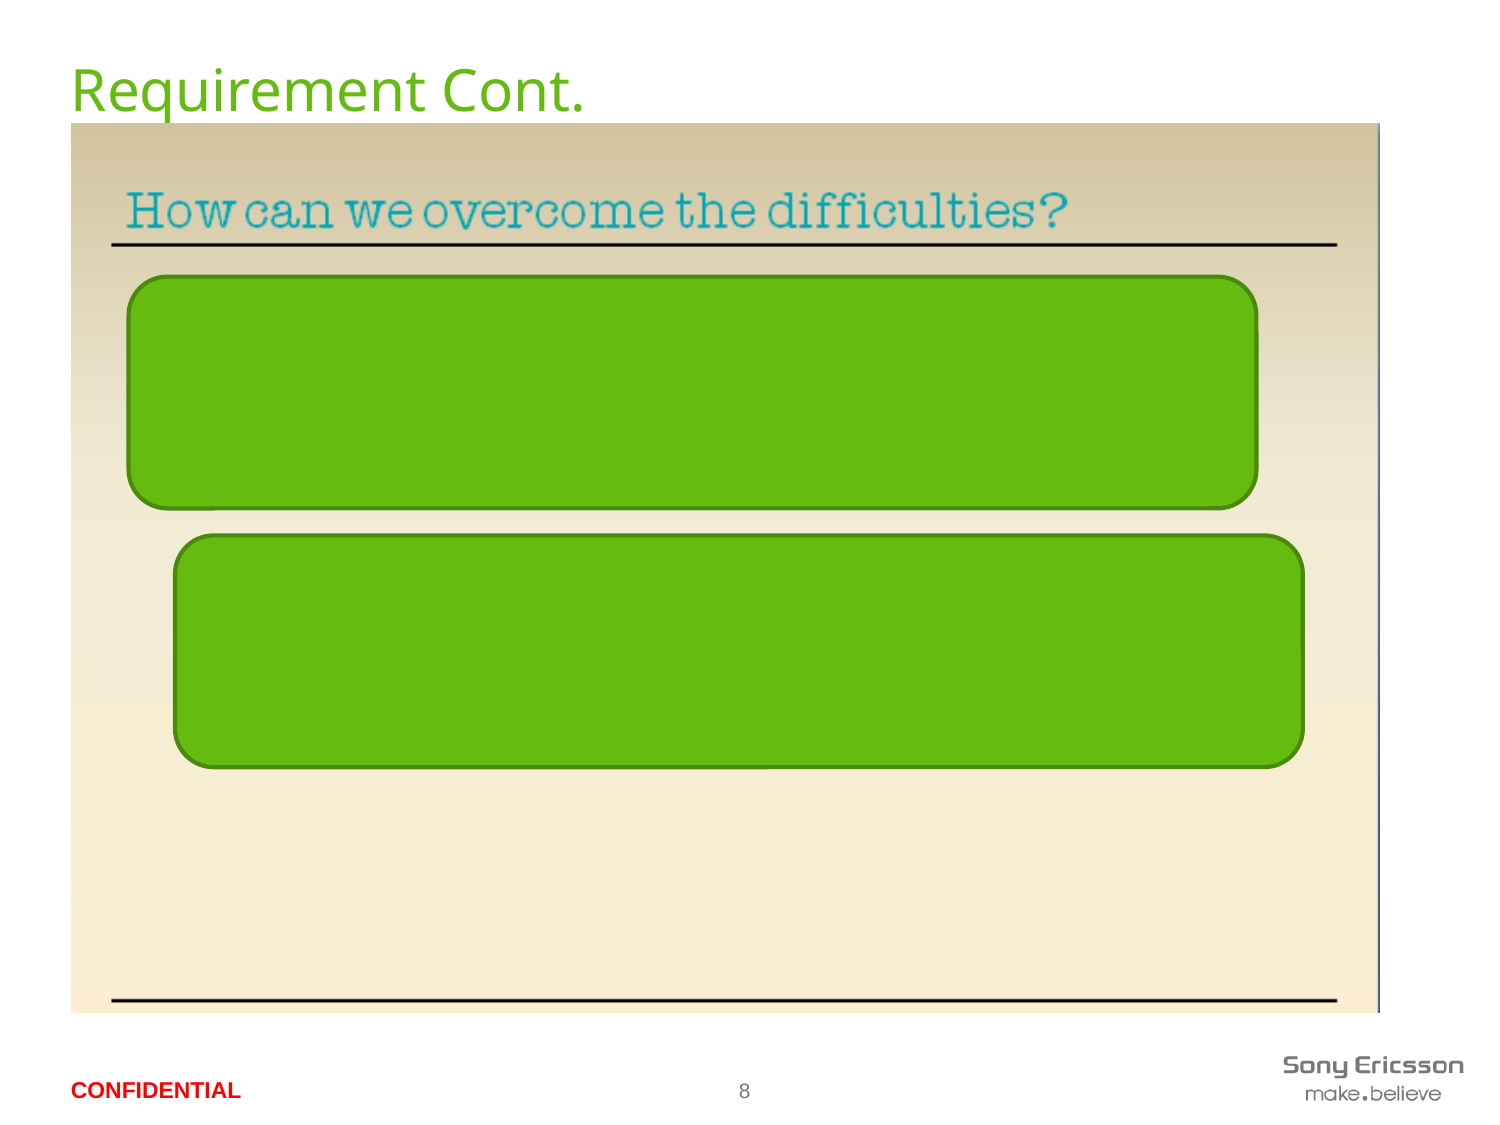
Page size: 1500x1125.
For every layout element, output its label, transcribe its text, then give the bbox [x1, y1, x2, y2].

title Requirement Cont. [70, 52, 1430, 139]
picture [71, 123, 1493, 1125]
